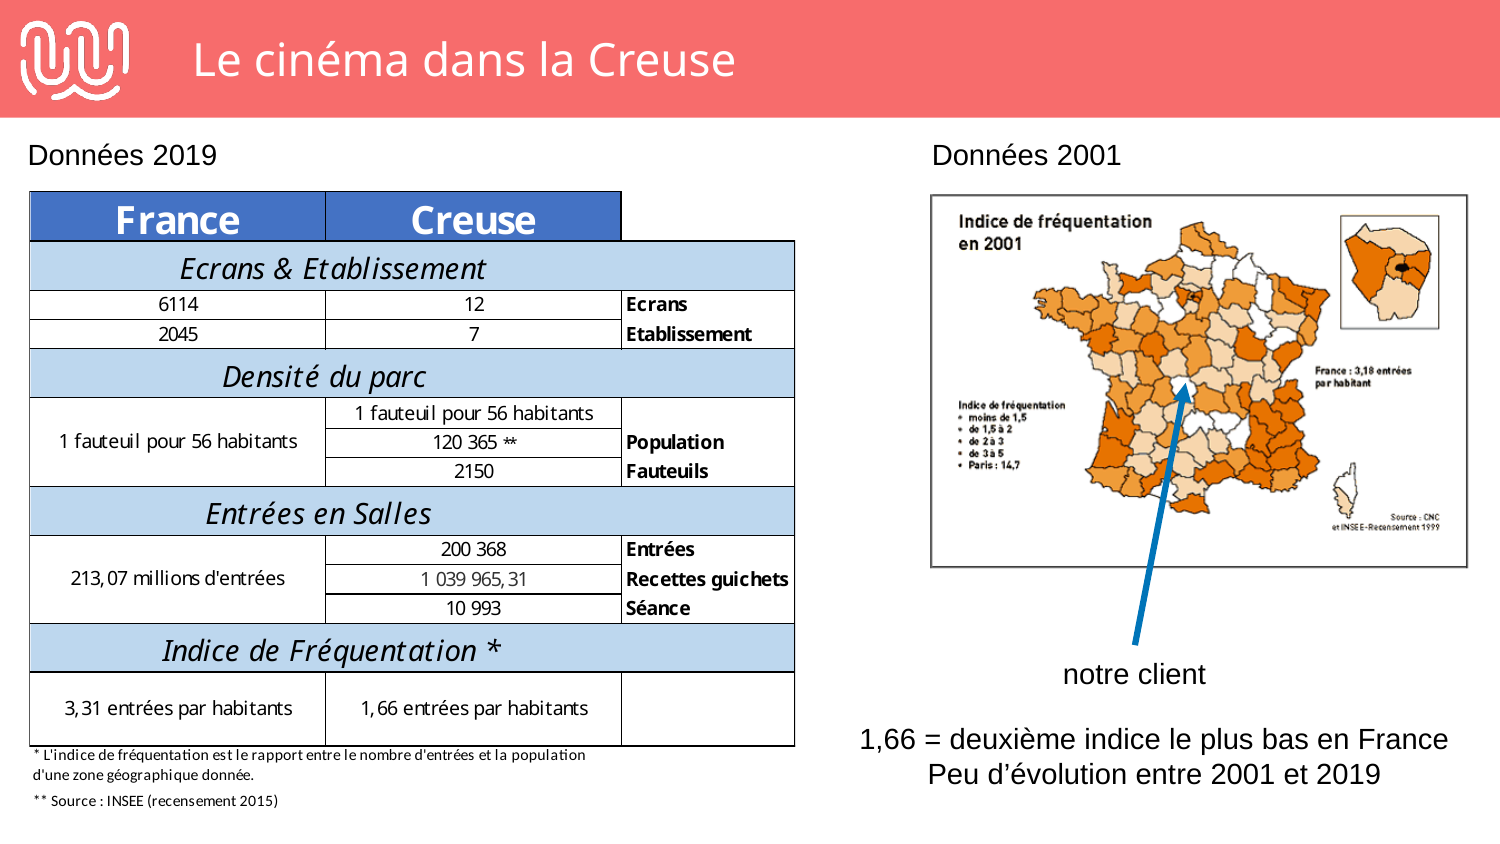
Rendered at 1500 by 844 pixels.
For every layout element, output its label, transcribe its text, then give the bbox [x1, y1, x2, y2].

text_box notre client [1048, 647, 1222, 698]
text_box 1,66 = deuxième indice le plus bas en France Peu d’évolution entre 2001 et 2019 [844, 713, 1465, 798]
text_box Données 2001 [917, 129, 1138, 179]
picture [20, 20, 134, 101]
text_box Données 2019 [12, 129, 233, 179]
picture [928, 190, 1475, 575]
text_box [1134, 382, 1186, 646]
picture [29, 190, 797, 823]
title Le cinéma dans la Creuse [192, 0, 1466, 118]
